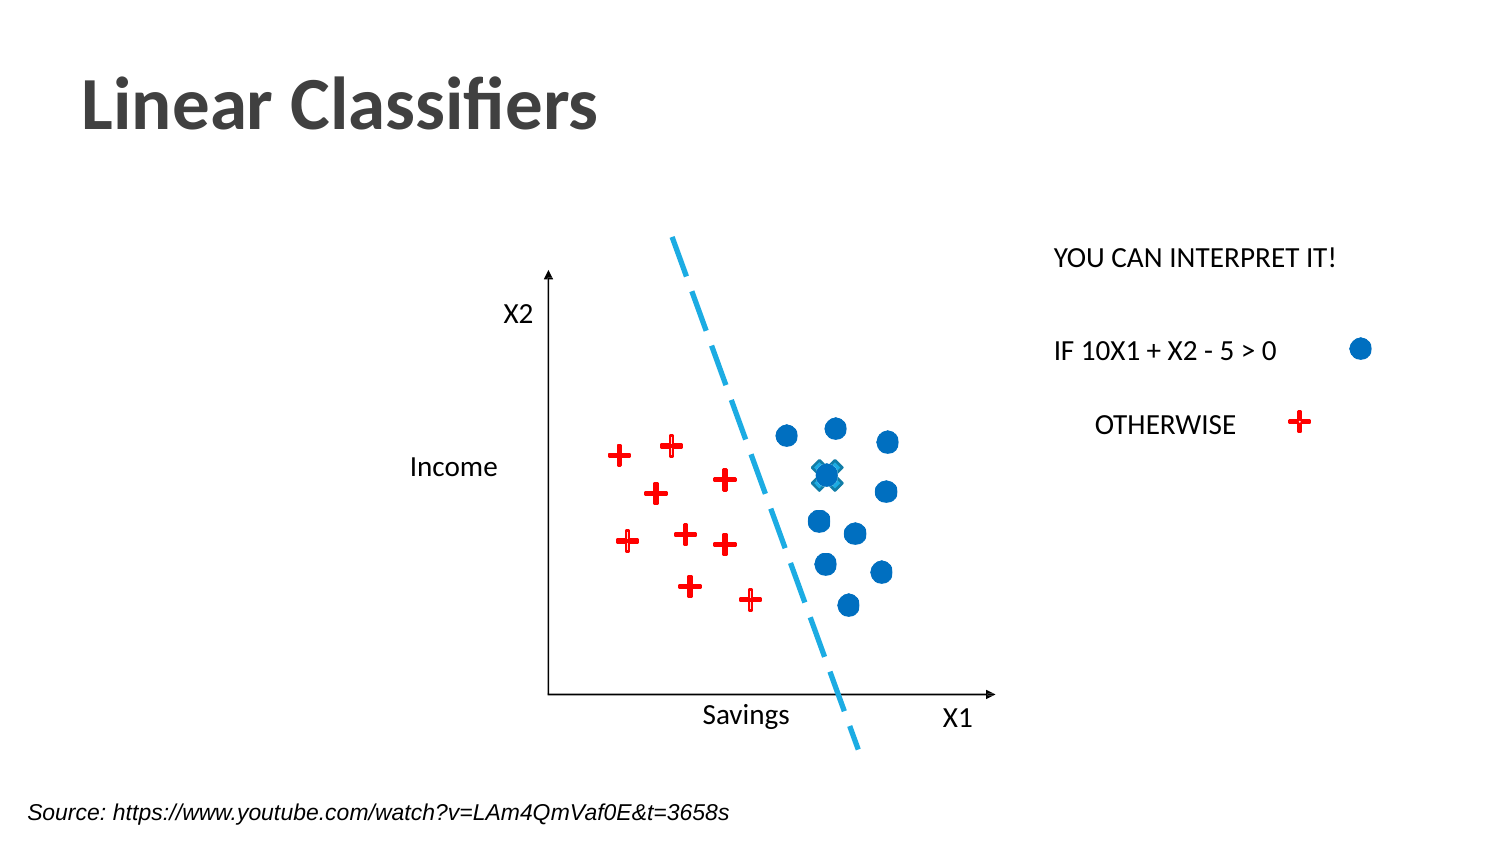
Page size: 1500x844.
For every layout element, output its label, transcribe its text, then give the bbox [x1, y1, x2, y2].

text_box [775, 424, 798, 447]
text_box [838, 468, 843, 482]
text_box [836, 484, 843, 491]
text_box [645, 483, 667, 504]
text_box YOU CAN INTERPRET IT! [1051, 236, 1350, 274]
text_box [843, 522, 867, 545]
text_box [617, 530, 639, 552]
text_box [608, 444, 630, 466]
text_box [740, 589, 762, 611]
text_box [812, 480, 823, 491]
text_box [814, 553, 837, 576]
text_box [837, 593, 860, 617]
text_box [832, 460, 843, 472]
text_box [870, 560, 893, 584]
text_box [661, 435, 682, 457]
text_box OTHERWISE [1092, 403, 1254, 441]
text_box [839, 689, 996, 700]
text_box [876, 430, 899, 454]
text_box [815, 463, 838, 487]
text_box [675, 524, 697, 546]
text_box [824, 417, 847, 440]
text_box [1350, 337, 1372, 360]
text_box X2 [501, 293, 534, 330]
text_box [543, 269, 554, 693]
text_box [820, 487, 834, 491]
text_box [1289, 411, 1311, 433]
text_box [714, 469, 736, 491]
text_box Savings [700, 693, 806, 731]
text_box [831, 478, 843, 491]
text_box Income [407, 445, 526, 483]
text_box Source: https://www.youtube.com/watch?v=LAm4QmVaf0E&t=3658s [12, 782, 916, 844]
text_box IF 10X1 + X2 - 5 > 0 [1051, 329, 1350, 367]
text_box [874, 480, 898, 503]
text_box X1 [940, 696, 973, 734]
text_box [679, 576, 701, 597]
text_box [714, 534, 736, 556]
title Linear Classifiers [61, 52, 1311, 147]
text_box [836, 460, 843, 467]
text_box [807, 510, 831, 533]
